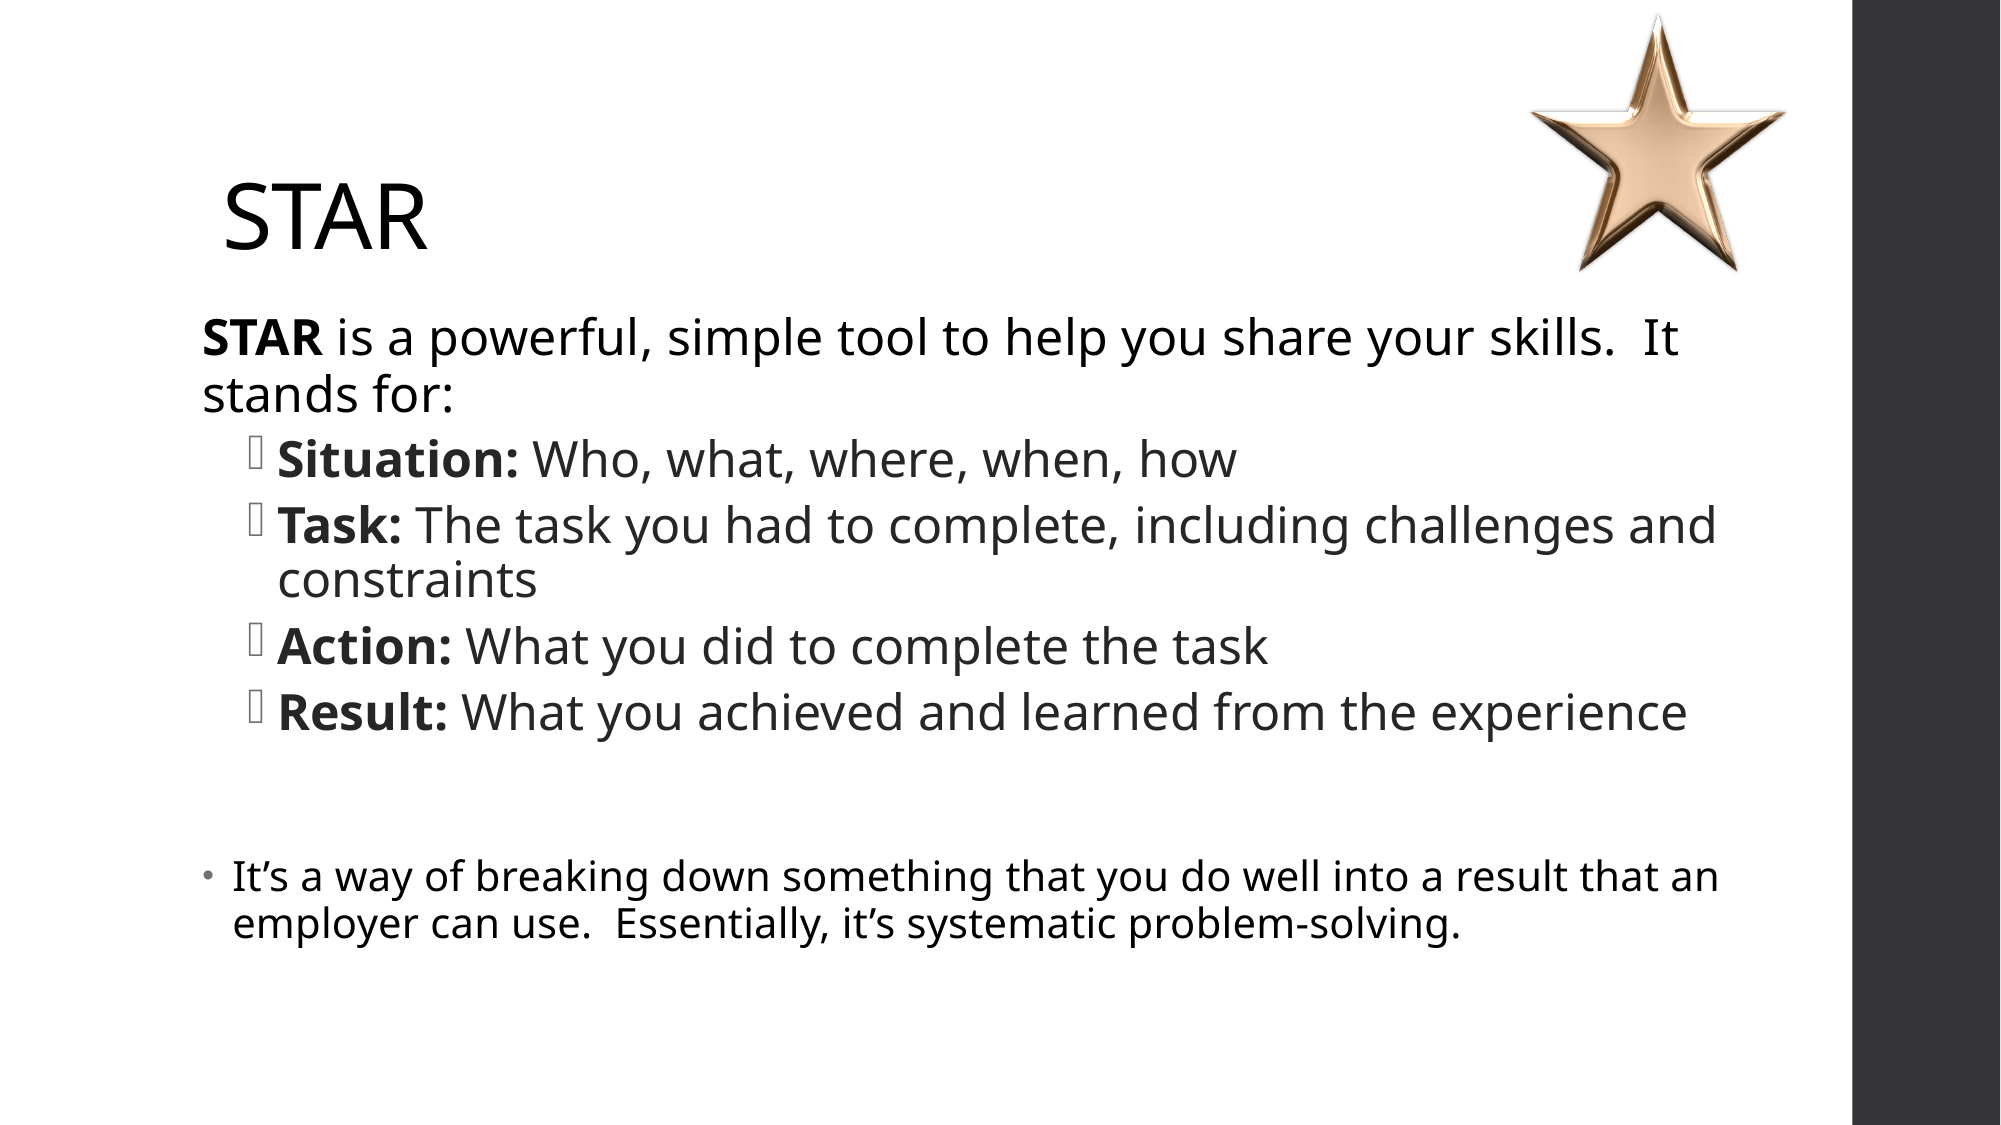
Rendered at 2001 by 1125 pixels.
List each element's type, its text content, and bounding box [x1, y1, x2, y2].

list STAR is a powerful, simple tool to help you share your skills. It stands for: Situation: Who, what, where, when, how Task: The task you had to complete, including challenges and constraints Action: What you did to complete the task Result: What you achieved and learned from the experience It’s a way of breaking down something that you do well into a result that an employer can use. Essentially, it’s systematic problem-solving. [187, 302, 1813, 1099]
picture [1519, 7, 1798, 303]
title STAR [206, 60, 1512, 278]
